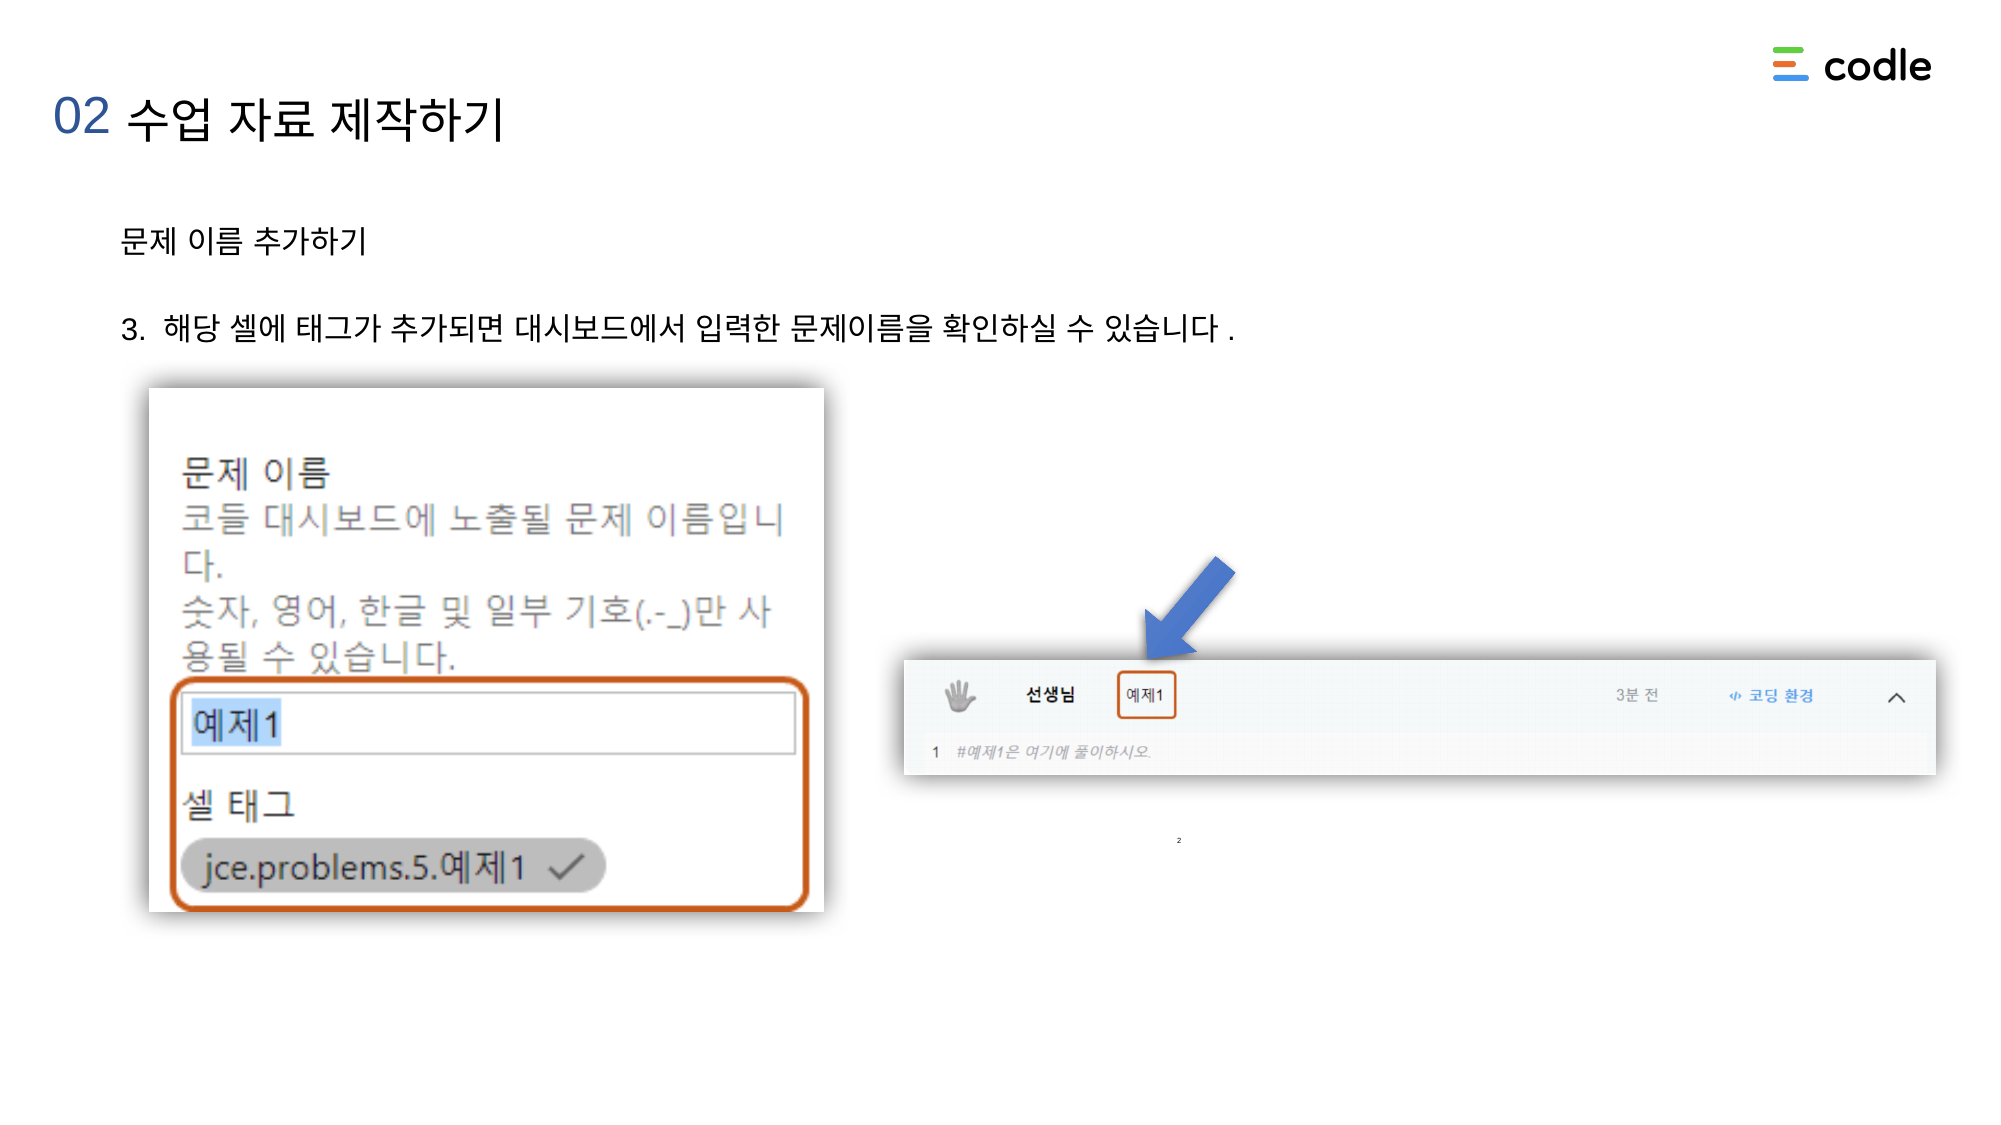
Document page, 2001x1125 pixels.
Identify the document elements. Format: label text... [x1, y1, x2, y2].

picture [149, 388, 824, 912]
text_box 수업 자료 제작하기 [111, 83, 641, 156]
text_box 3. 해당 셀에 태그가 추가되면 대시보드에서 입력한 문제이름을 확인하실 수 있습니다. [105, 283, 1600, 355]
text_box 02 [38, 73, 170, 152]
picture [904, 660, 1936, 776]
text_box 문제 이름 추가하기 [105, 177, 636, 268]
text_box 2 [1174, 831, 1193, 850]
picture [1773, 47, 1931, 82]
text_box [1145, 556, 1236, 658]
